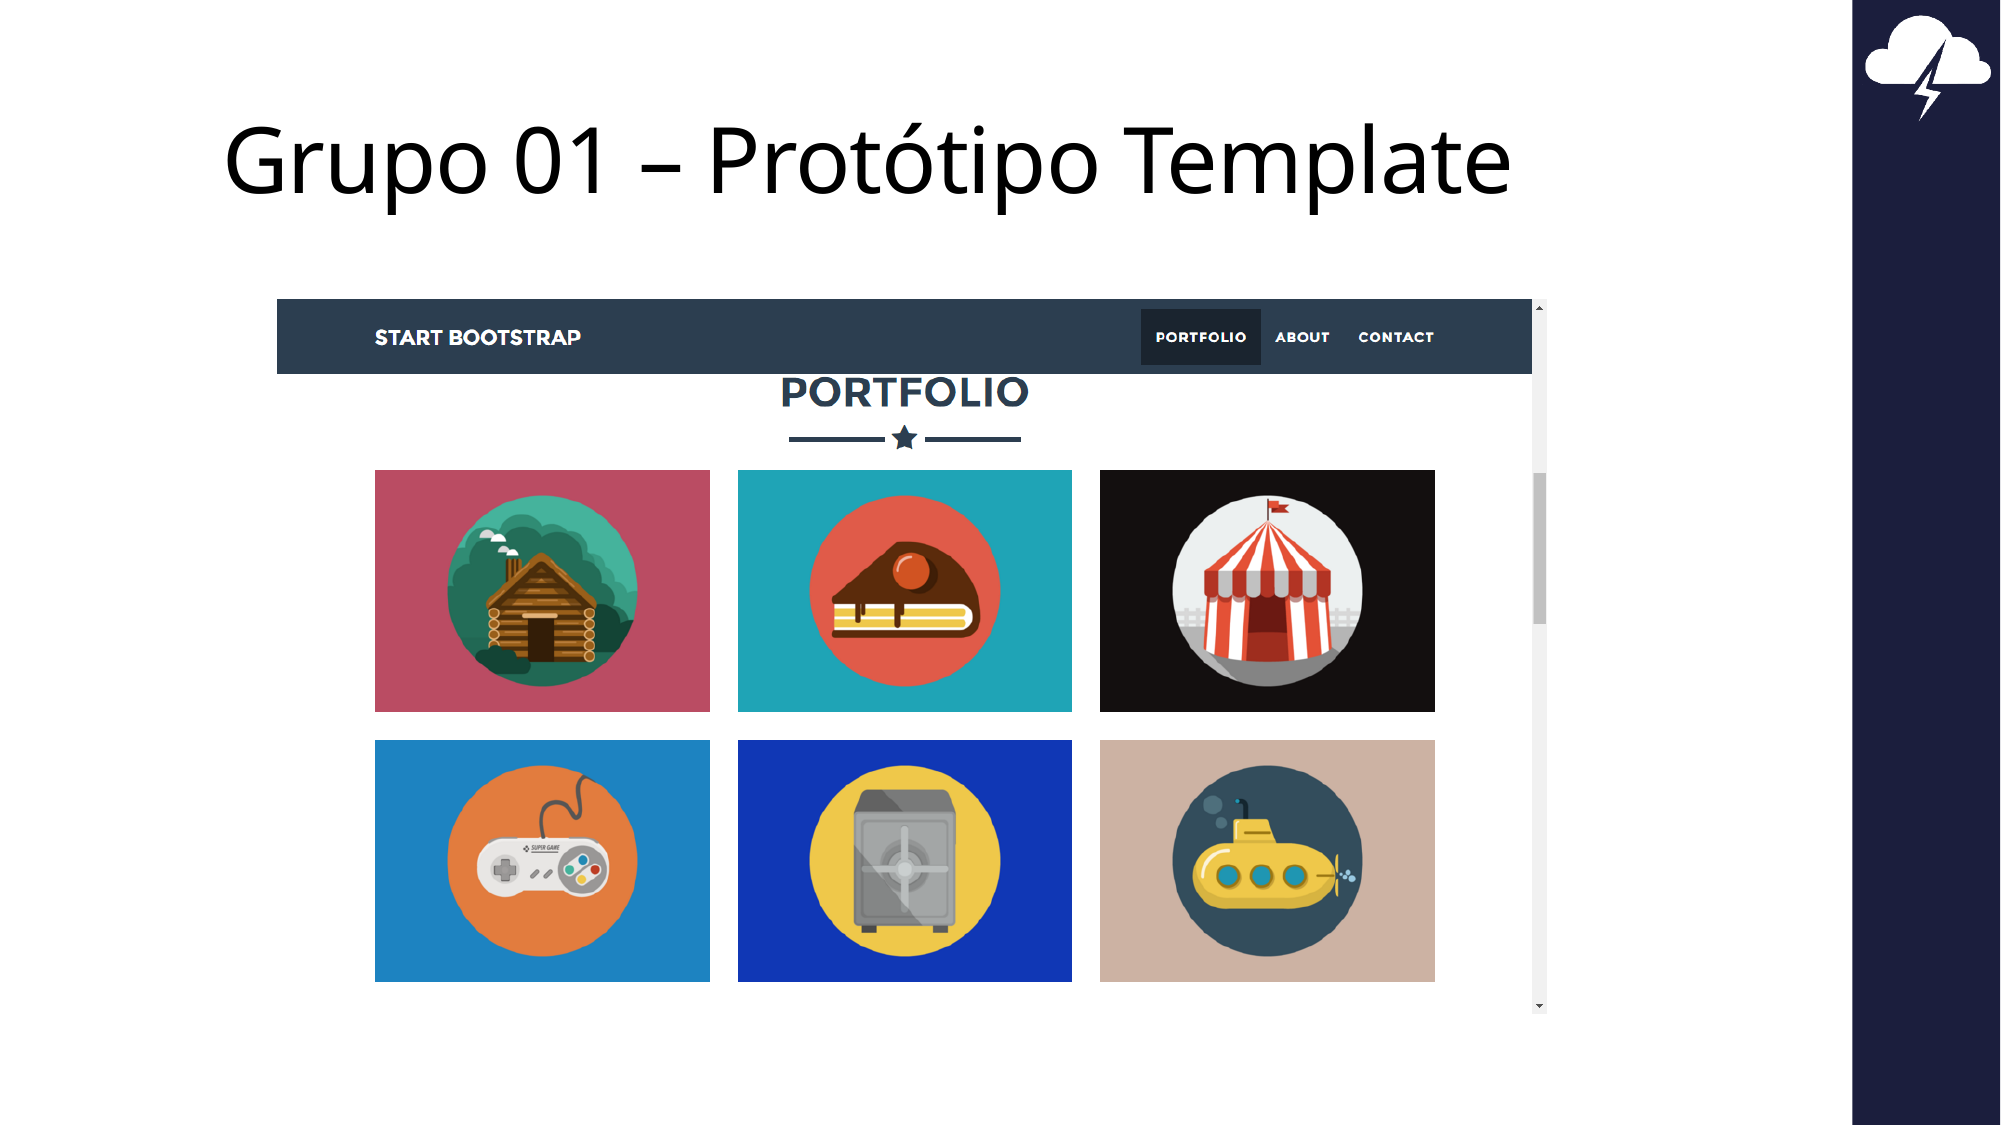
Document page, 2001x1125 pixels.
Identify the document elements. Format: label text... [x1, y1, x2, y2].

picture [1861, 11, 1993, 126]
title Grupo 01 – Protótipo Template [207, 68, 1797, 221]
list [276, 299, 1548, 1015]
